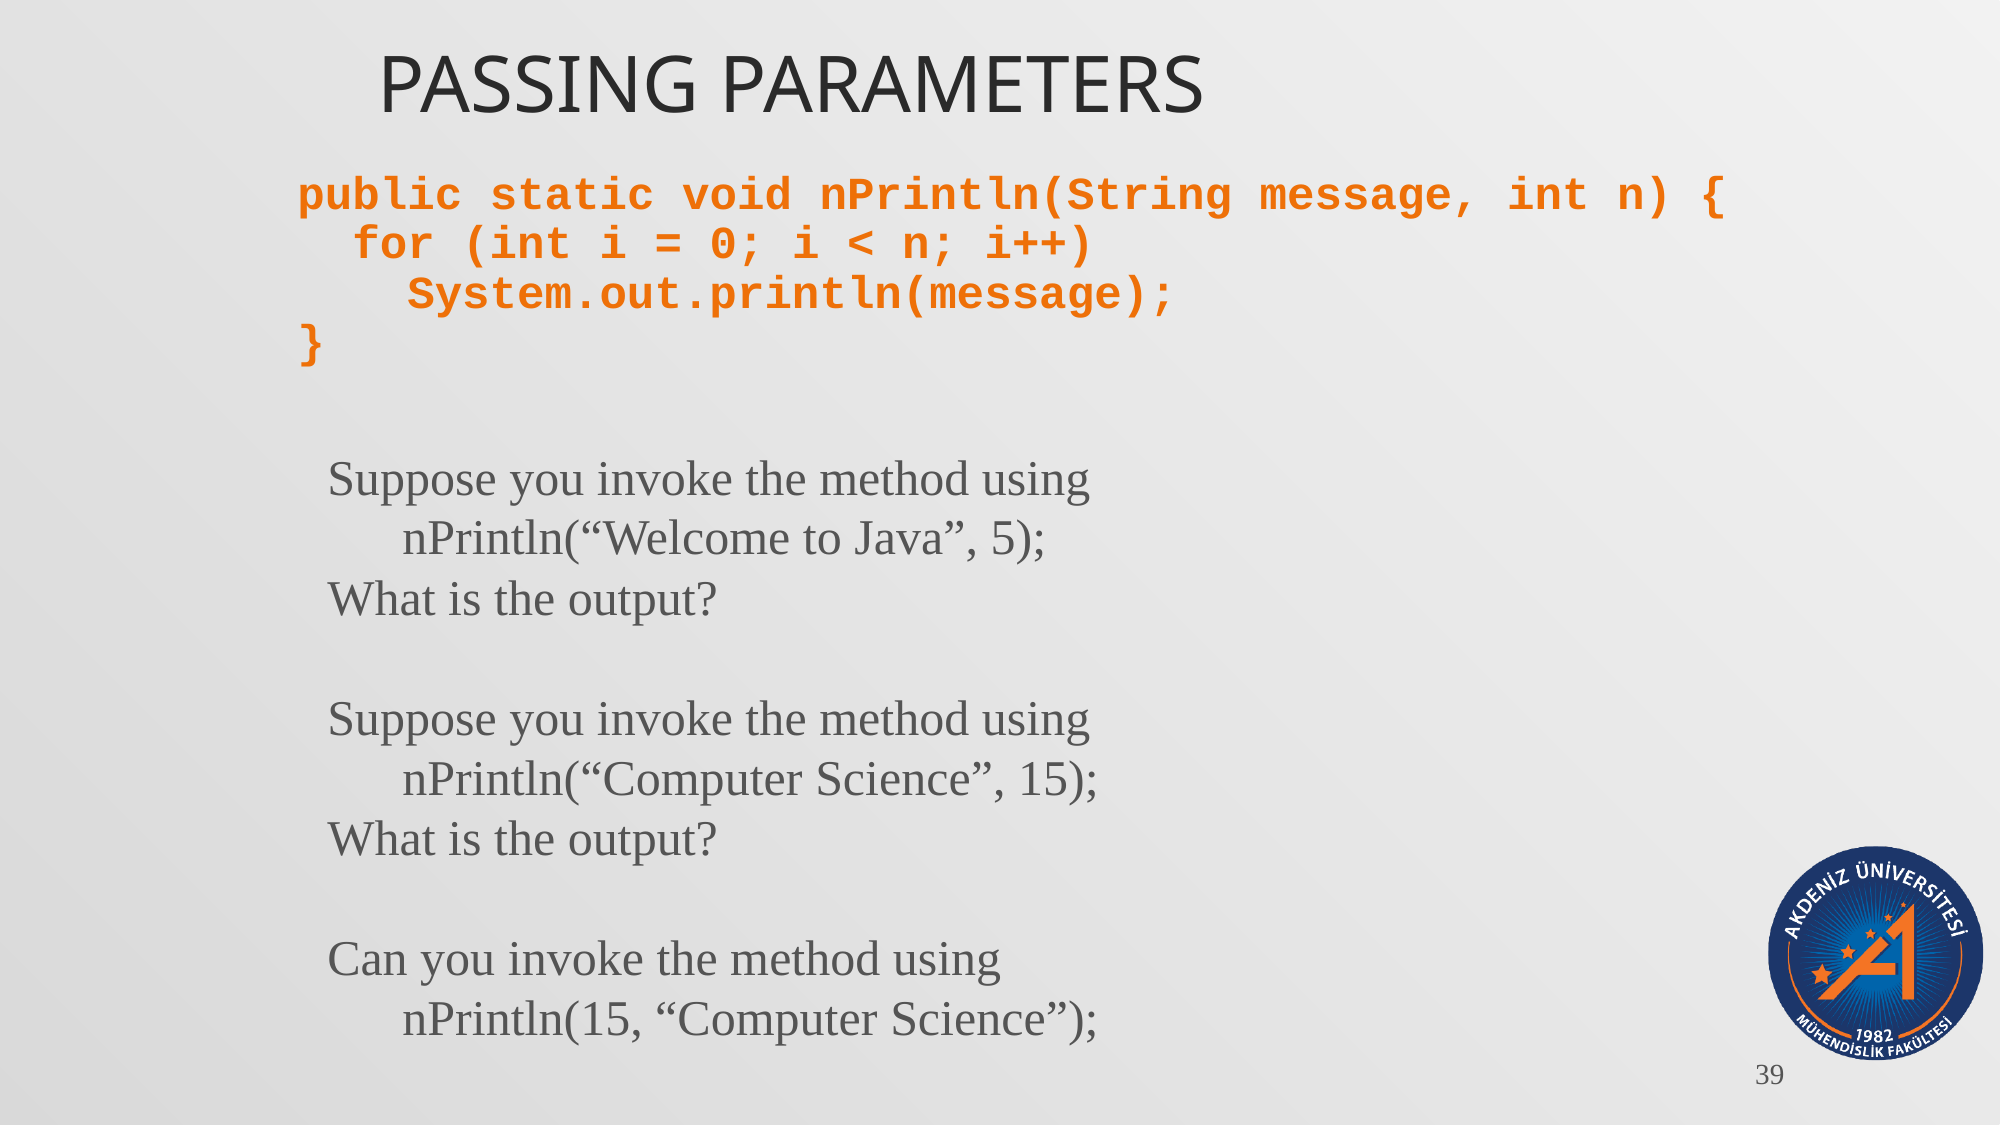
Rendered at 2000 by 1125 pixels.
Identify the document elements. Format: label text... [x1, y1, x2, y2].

title Passing Parameters [362, 37, 1638, 138]
slide_number 39 [1612, 1057, 1800, 1088]
text_box Suppose you invoke the method using nPrintln(“Welcome to Java”, 5); What is the output? Suppose you invoke the method using nPrintln(“Computer Science”, 15); What is the output? Can you invoke the method using nPrintln(15, “Computer Science”); [312, 437, 1700, 975]
picture [1767, 843, 1985, 1061]
list public static void nPrintln(String message, int n) { for (int i = 0; i < n; i++) System.out.println(message); } [274, 162, 1775, 425]
